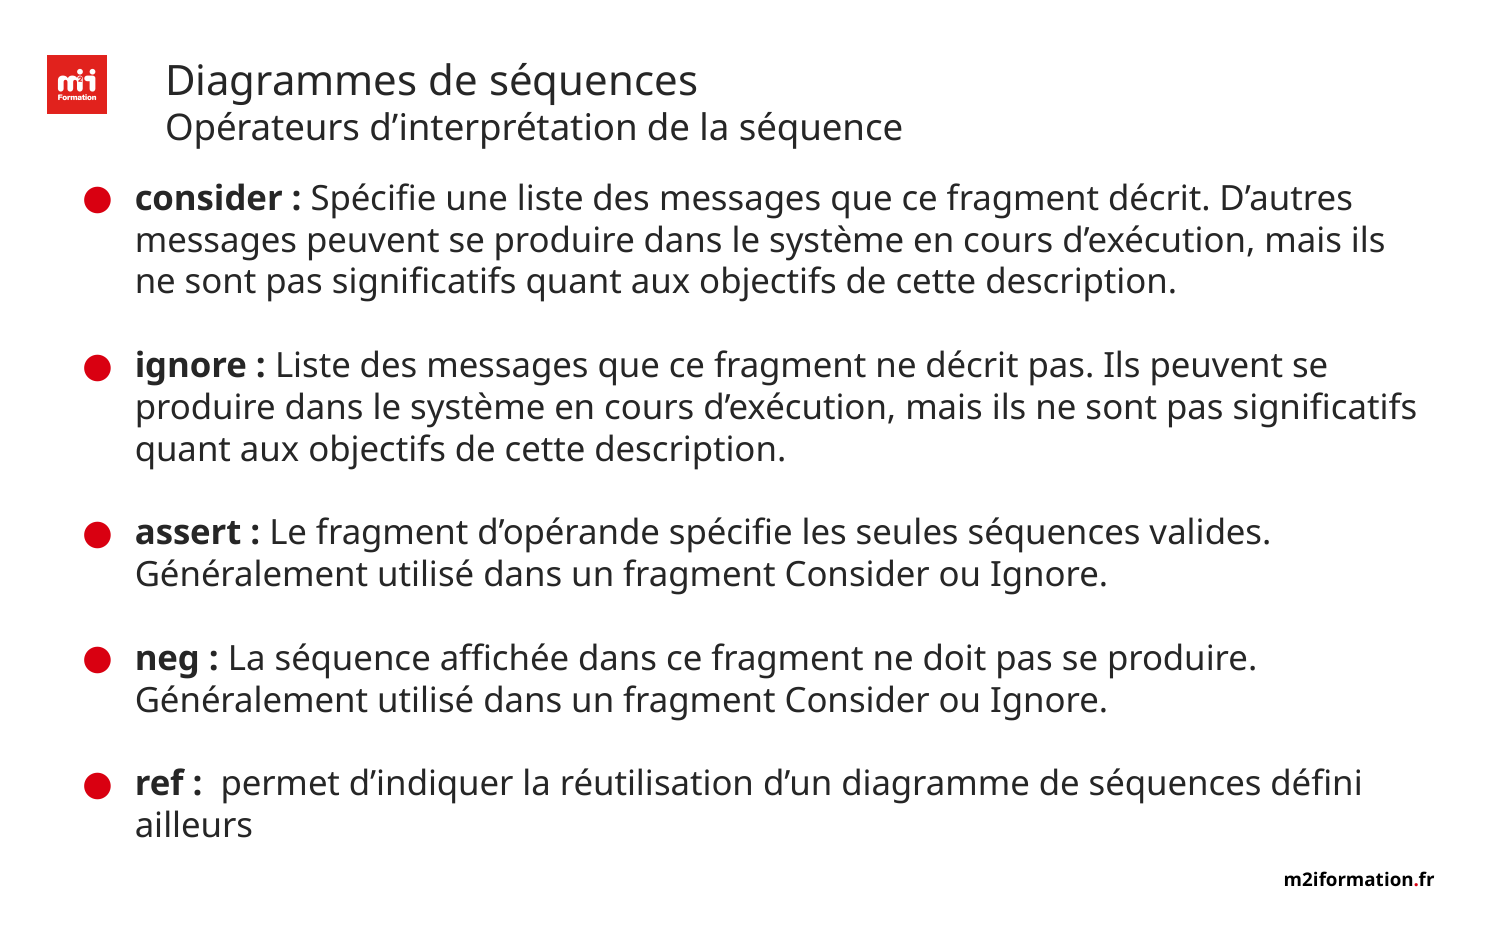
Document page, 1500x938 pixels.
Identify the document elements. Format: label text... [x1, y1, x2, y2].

title Diagrammes de séquences Opérateurs d’interprétation de la séquence [150, 45, 1451, 156]
list consider : Spécifie une liste des messages que ce fragment décrit. D’autres messages peuvent se produire dans le système en cours d’exécution, mais ils ne sont pas significatifs quant aux objectifs de cette description. ignore : Liste des messages que ce fragment ne décrit pas. Ils peuvent se produire dans le système en cours d’exécution, mais ils ne sont pas significatifs quant aux objectifs de cette description. assert : Le fragment d’opérande spécifie les seules séquences valides. Généralement utilisé dans un fragment Consider ou Ignore. neg : La séquence affichée dans ce fragment ne doit pas se produire. Généralement utilisé dans un fragment Consider ou Ignore. ref : permet d’indiquer la réutilisation d’un diagramme de séquences défini ailleurs [49, 167, 1451, 859]
picture [47, 55, 107, 114]
